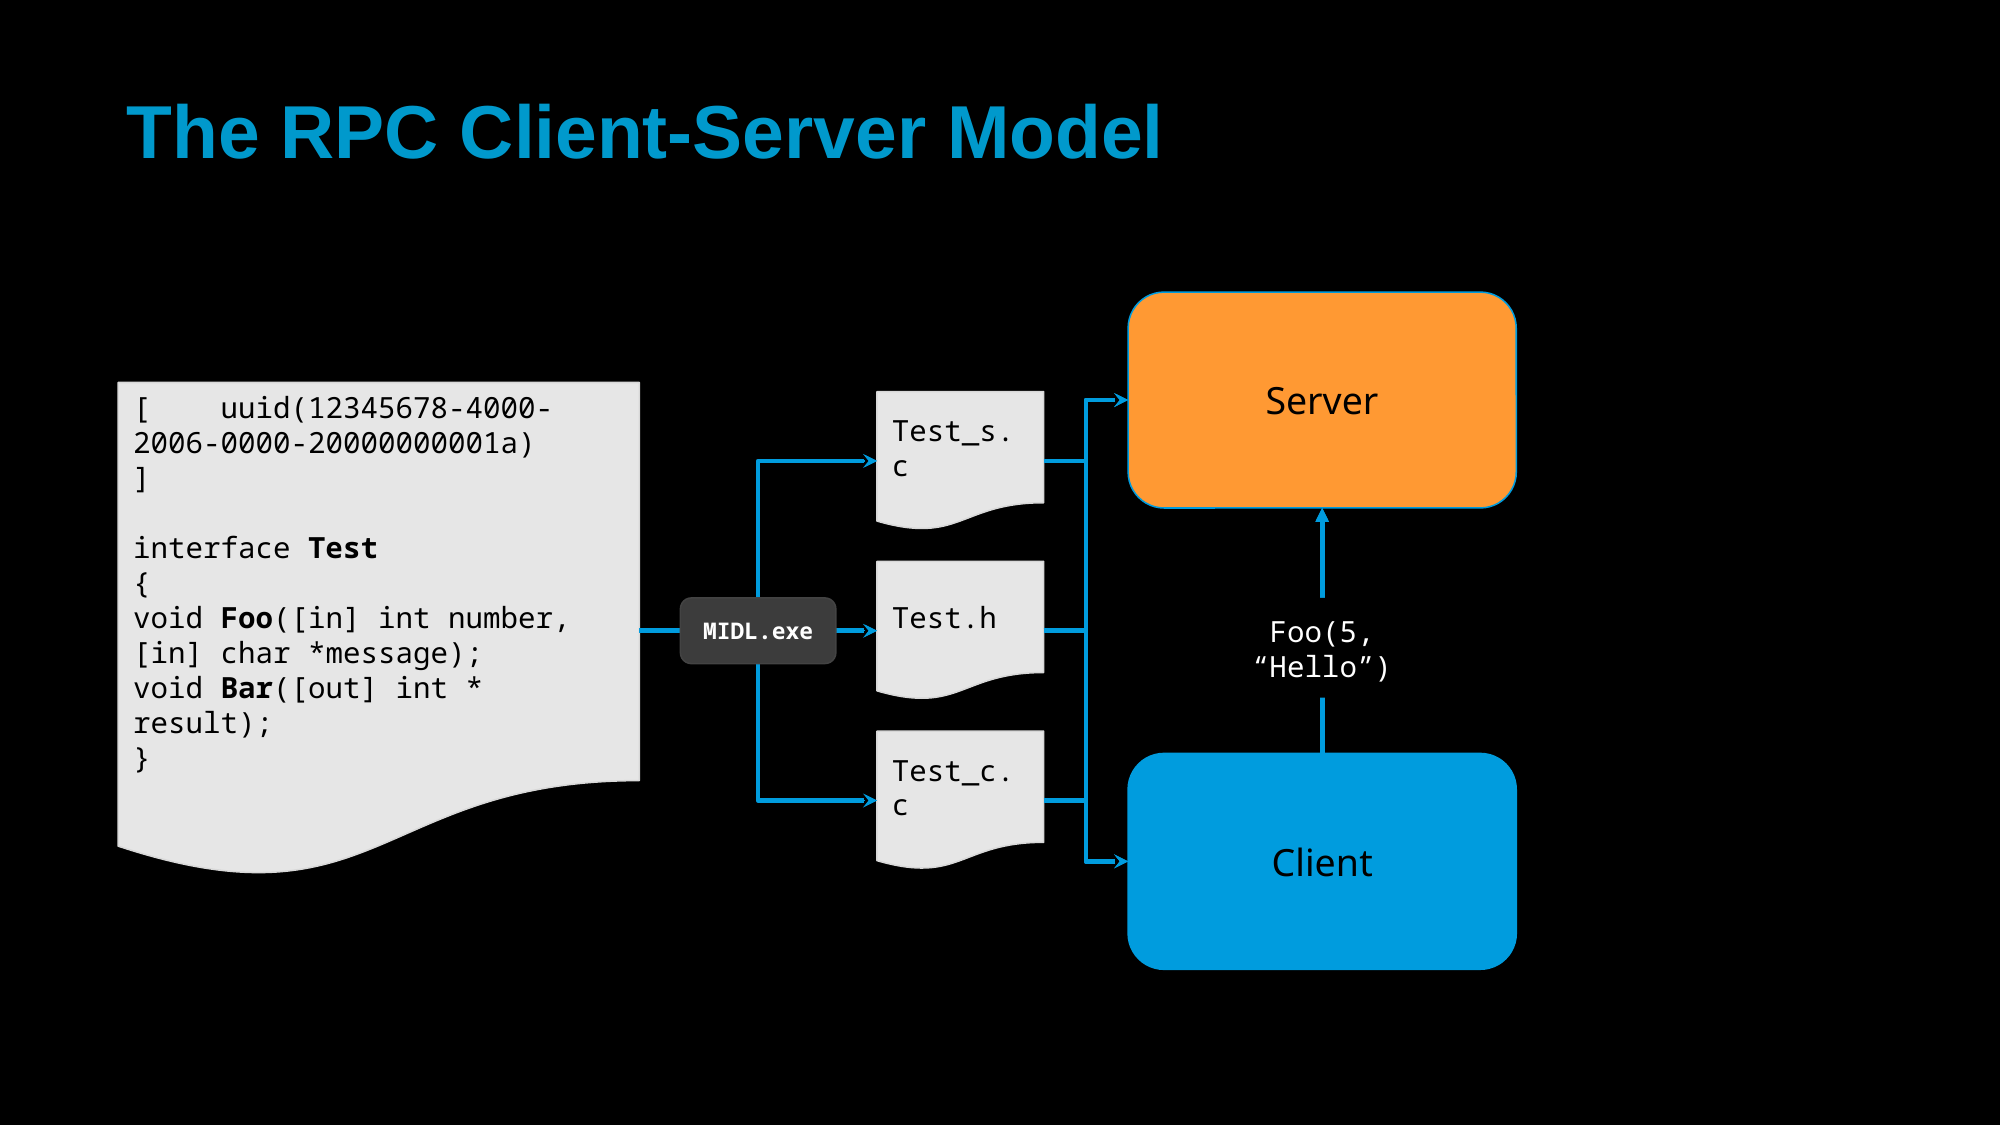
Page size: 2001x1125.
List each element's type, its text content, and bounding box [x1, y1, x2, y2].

title The RPC Client-Server Model [111, 91, 1938, 167]
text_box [639, 460, 878, 629]
text_box Test.h [883, 561, 1038, 699]
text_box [1043, 800, 1129, 862]
text_box [ uuid(12345678-4000-2006-0000-20000000001a) ] interface Test { void Foo([in] int number, [in] char *message); void Bar([out] int * result); } [118, 382, 640, 873]
text_box Test_s.c [876, 391, 1044, 529]
text_box Foo(5, “Hello”) [1184, 597, 1316, 698]
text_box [1043, 399, 1129, 630]
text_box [639, 630, 878, 801]
text_box Client [1128, 753, 1517, 970]
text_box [1043, 630, 1129, 800]
text_box Test_c.c [876, 731, 1038, 869]
text_box Server [1128, 292, 1517, 508]
text_box Foo(5, “Hello”) [1327, 597, 1460, 698]
